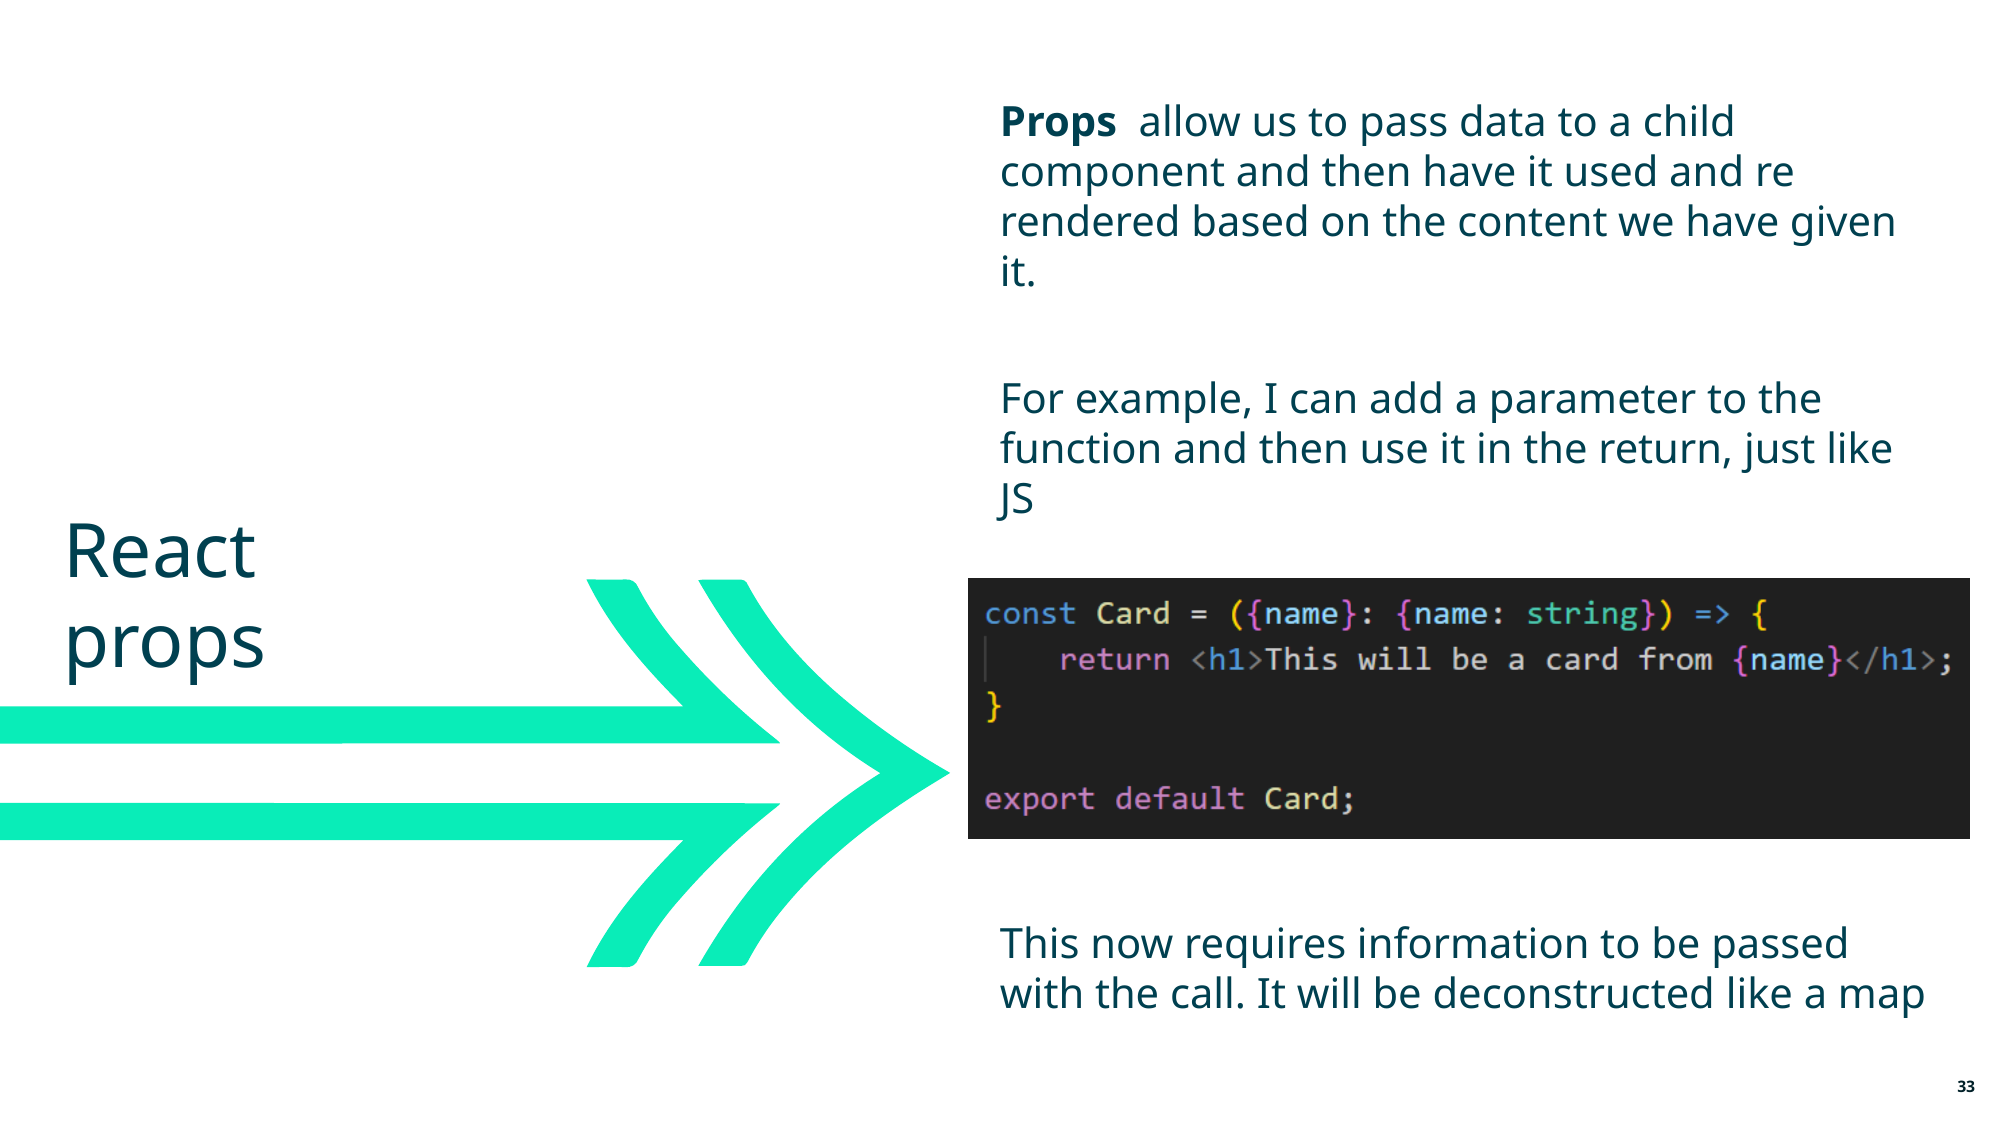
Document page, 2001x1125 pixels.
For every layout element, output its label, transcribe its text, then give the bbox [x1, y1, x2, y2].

list Props allow us to pass data to a child component and then have it used and re rendered based on the content we have given it. For example, I can add a parameter to the function and then use it in the return, just like JS This now requires information to be passed with the call. It will be deconstructed like a map [999, 839, 1939, 1063]
list React props [63, 203, 670, 683]
slide_number 33 [1846, 1068, 1976, 1098]
list Props allow us to pass data to a child component and then have it used and re rendered based on the content we have given it. For example, I can add a parameter to the function and then use it in the return, just like JS This now requires information to be passed with the call. It will be deconstructed like a map [999, 95, 1939, 578]
picture [968, 578, 1970, 839]
